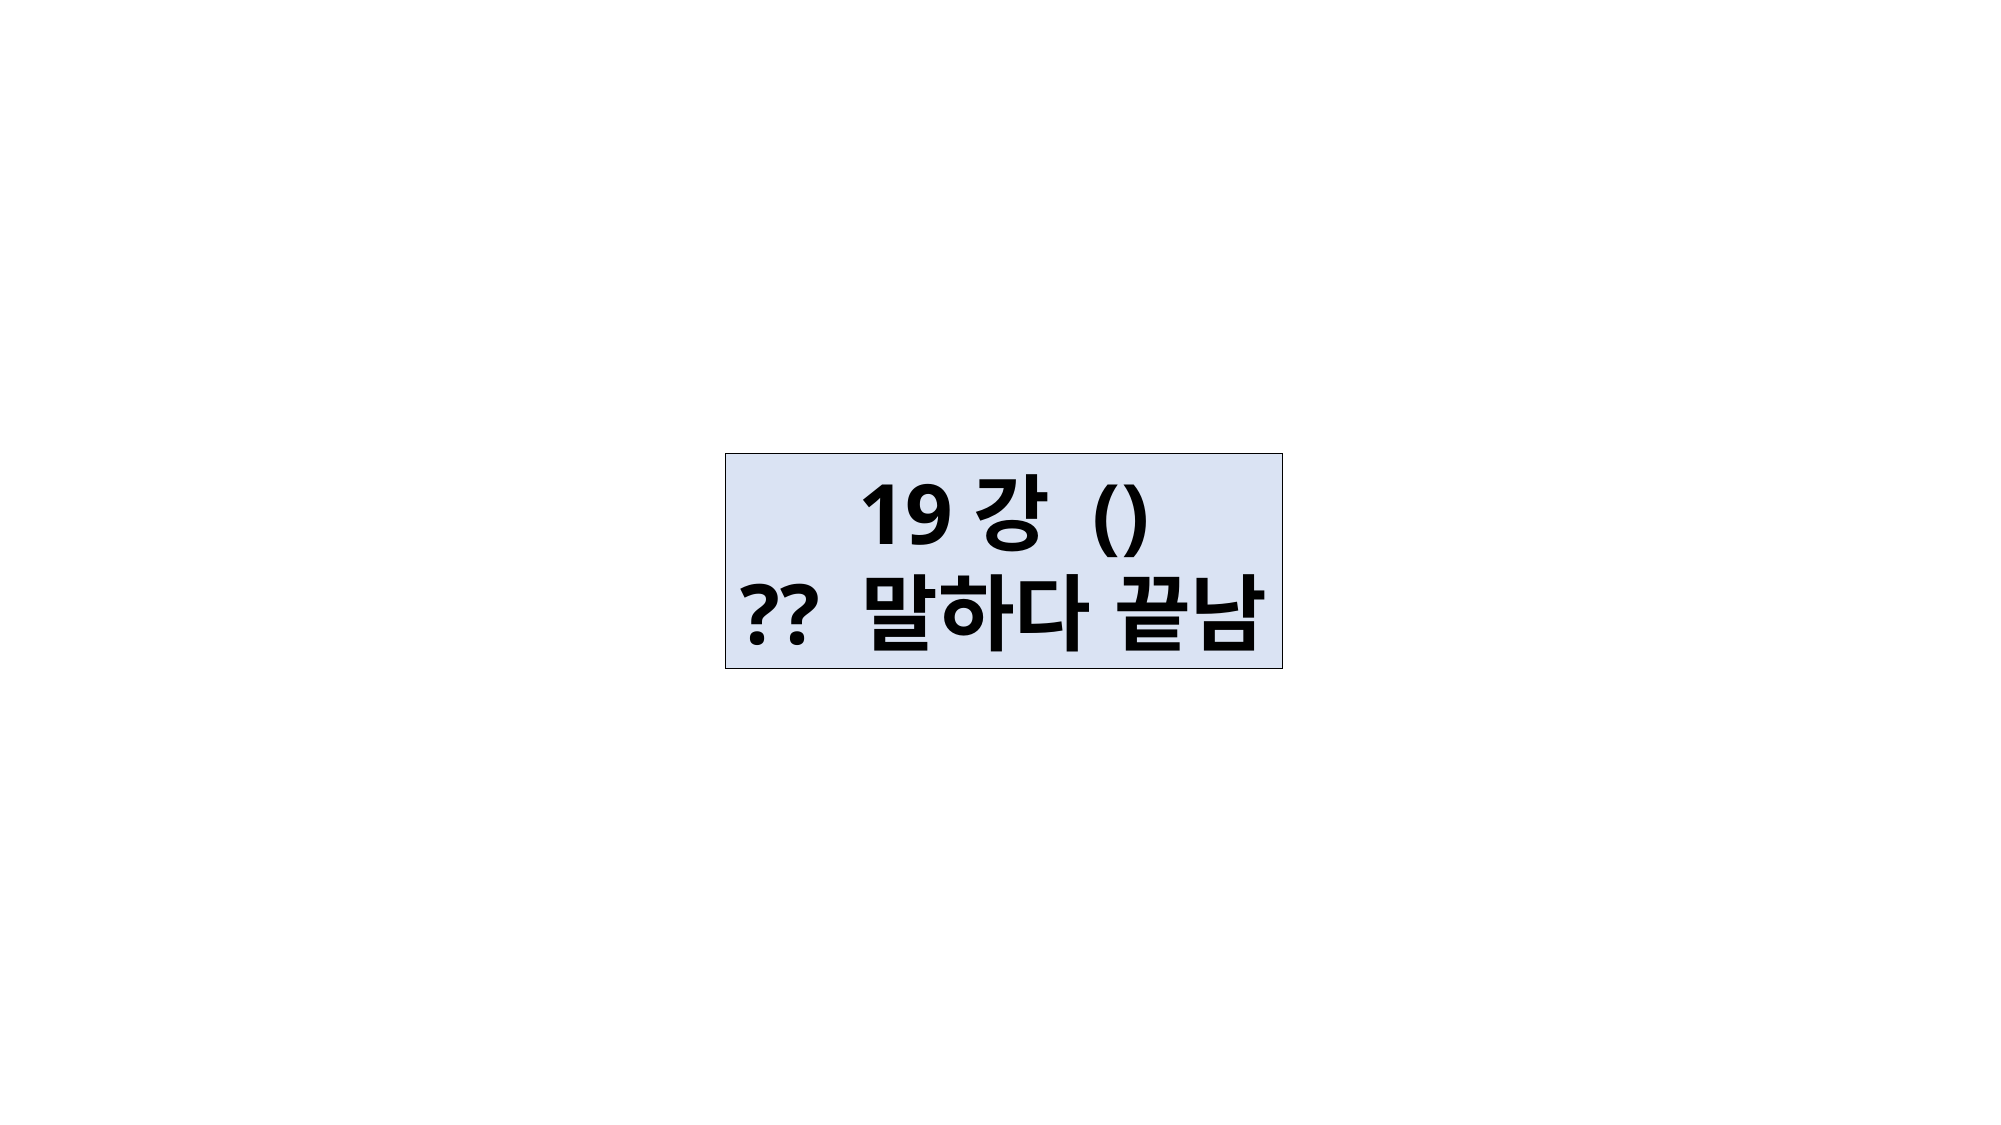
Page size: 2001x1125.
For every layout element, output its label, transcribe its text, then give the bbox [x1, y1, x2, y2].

text_box 19강 () ?? 말하다 끝남 [725, 453, 1283, 669]
